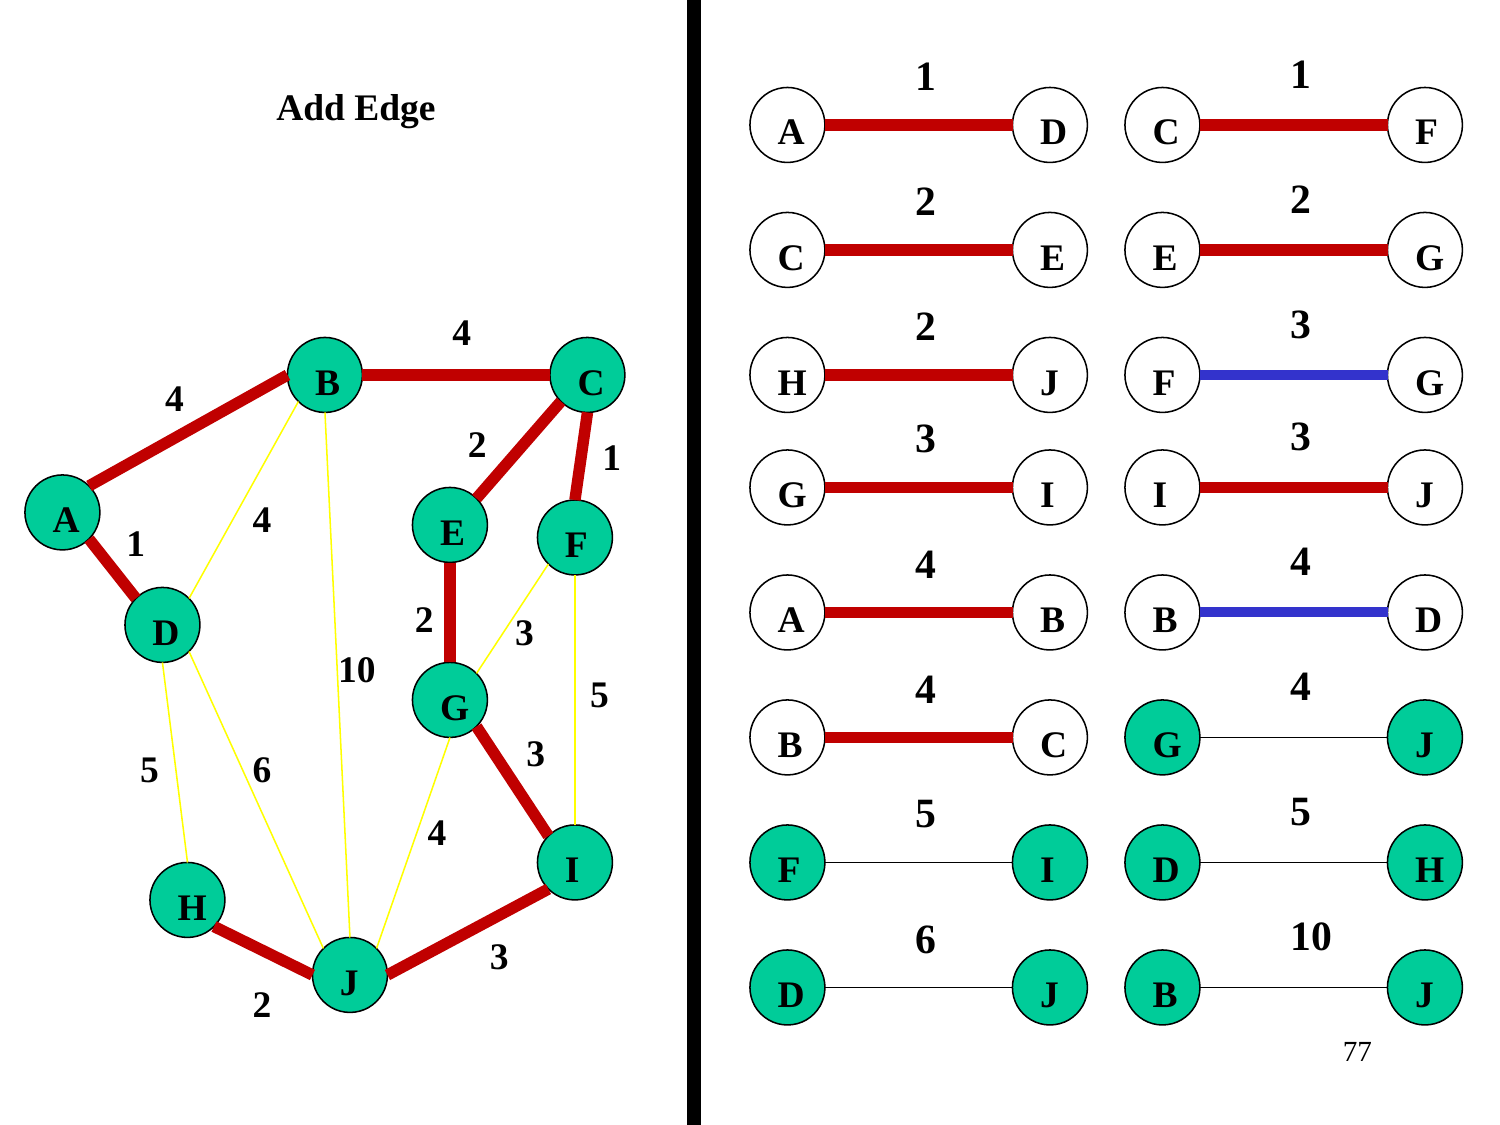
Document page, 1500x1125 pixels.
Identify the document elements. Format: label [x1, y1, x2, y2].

text_box [1124, 87, 1463, 163]
text_box [796, 985, 801, 1004]
text_box [1156, 736, 1162, 755]
text_box [198, 897, 202, 919]
text_box [170, 623, 176, 642]
text_box [749, 699, 1088, 775]
text_box [476, 563, 549, 674]
text_box [899, 291, 945, 342]
text_box [899, 403, 945, 454]
text_box [574, 575, 620, 825]
text_box [1124, 212, 1463, 288]
text_box [570, 859, 574, 881]
text_box [899, 166, 945, 217]
text_box [88, 511, 157, 599]
text_box [749, 449, 1088, 525]
text_box [124, 412, 445, 1023]
text_box [437, 300, 483, 351]
text_box [1124, 449, 1463, 525]
text_box [1050, 984, 1054, 1005]
text_box [749, 87, 1088, 163]
text_box [1274, 651, 1341, 696]
text_box [1274, 776, 1341, 821]
text_box [749, 574, 1088, 650]
text_box [88, 366, 299, 599]
text_box [749, 212, 1088, 288]
text_box [1274, 289, 1341, 333]
text_box [581, 373, 587, 393]
slide_number [1074, 1025, 1388, 1100]
text_box [443, 698, 449, 717]
text_box [1274, 39, 1341, 83]
text_box [899, 653, 945, 704]
text_box [64, 508, 76, 531]
text_box [899, 41, 945, 92]
text_box [1425, 734, 1429, 755]
text_box [1124, 574, 1463, 650]
text_box [899, 903, 945, 954]
text_box [376, 737, 549, 976]
text_box [1171, 860, 1176, 879]
text_box [687, 0, 700, 1125]
text_box [1274, 401, 1341, 446]
text_box [1124, 337, 1463, 413]
text_box [476, 721, 557, 837]
text_box [445, 522, 449, 544]
text_box [899, 528, 945, 579]
text_box [1274, 901, 1363, 946]
text_box [333, 384, 338, 393]
text_box [137, 74, 575, 150]
text_box [749, 337, 1088, 413]
text_box [331, 372, 336, 380]
text_box [574, 412, 633, 501]
text_box [1274, 526, 1341, 571]
text_box [452, 401, 562, 499]
text_box [1274, 164, 1341, 208]
text_box [1425, 984, 1429, 1005]
text_box [899, 778, 945, 829]
text_box [157, 622, 161, 644]
